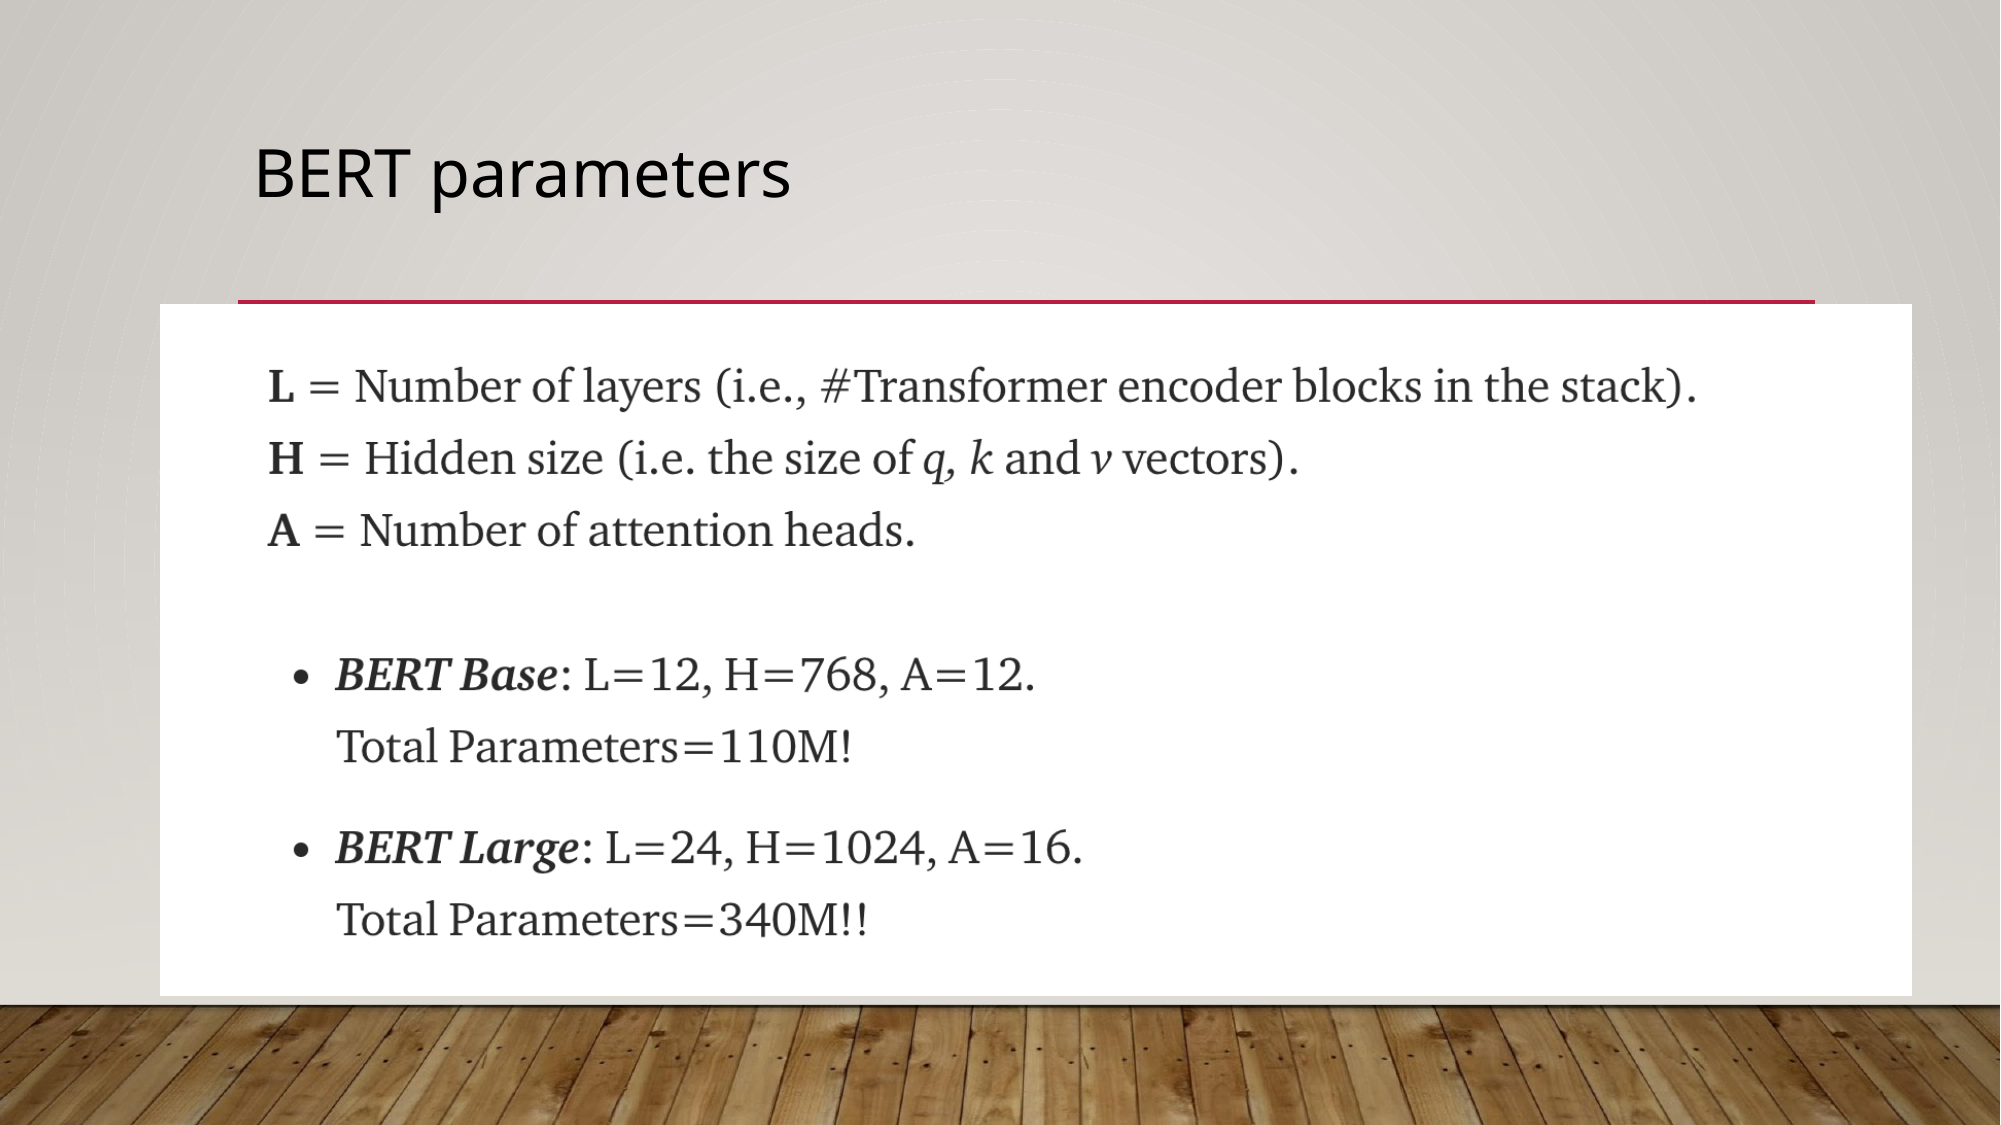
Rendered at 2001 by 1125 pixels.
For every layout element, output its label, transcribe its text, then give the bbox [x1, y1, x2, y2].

title BERT parameters [238, 131, 1814, 301]
picture [160, 303, 1912, 996]
picture [0, 1005, 2000, 1125]
